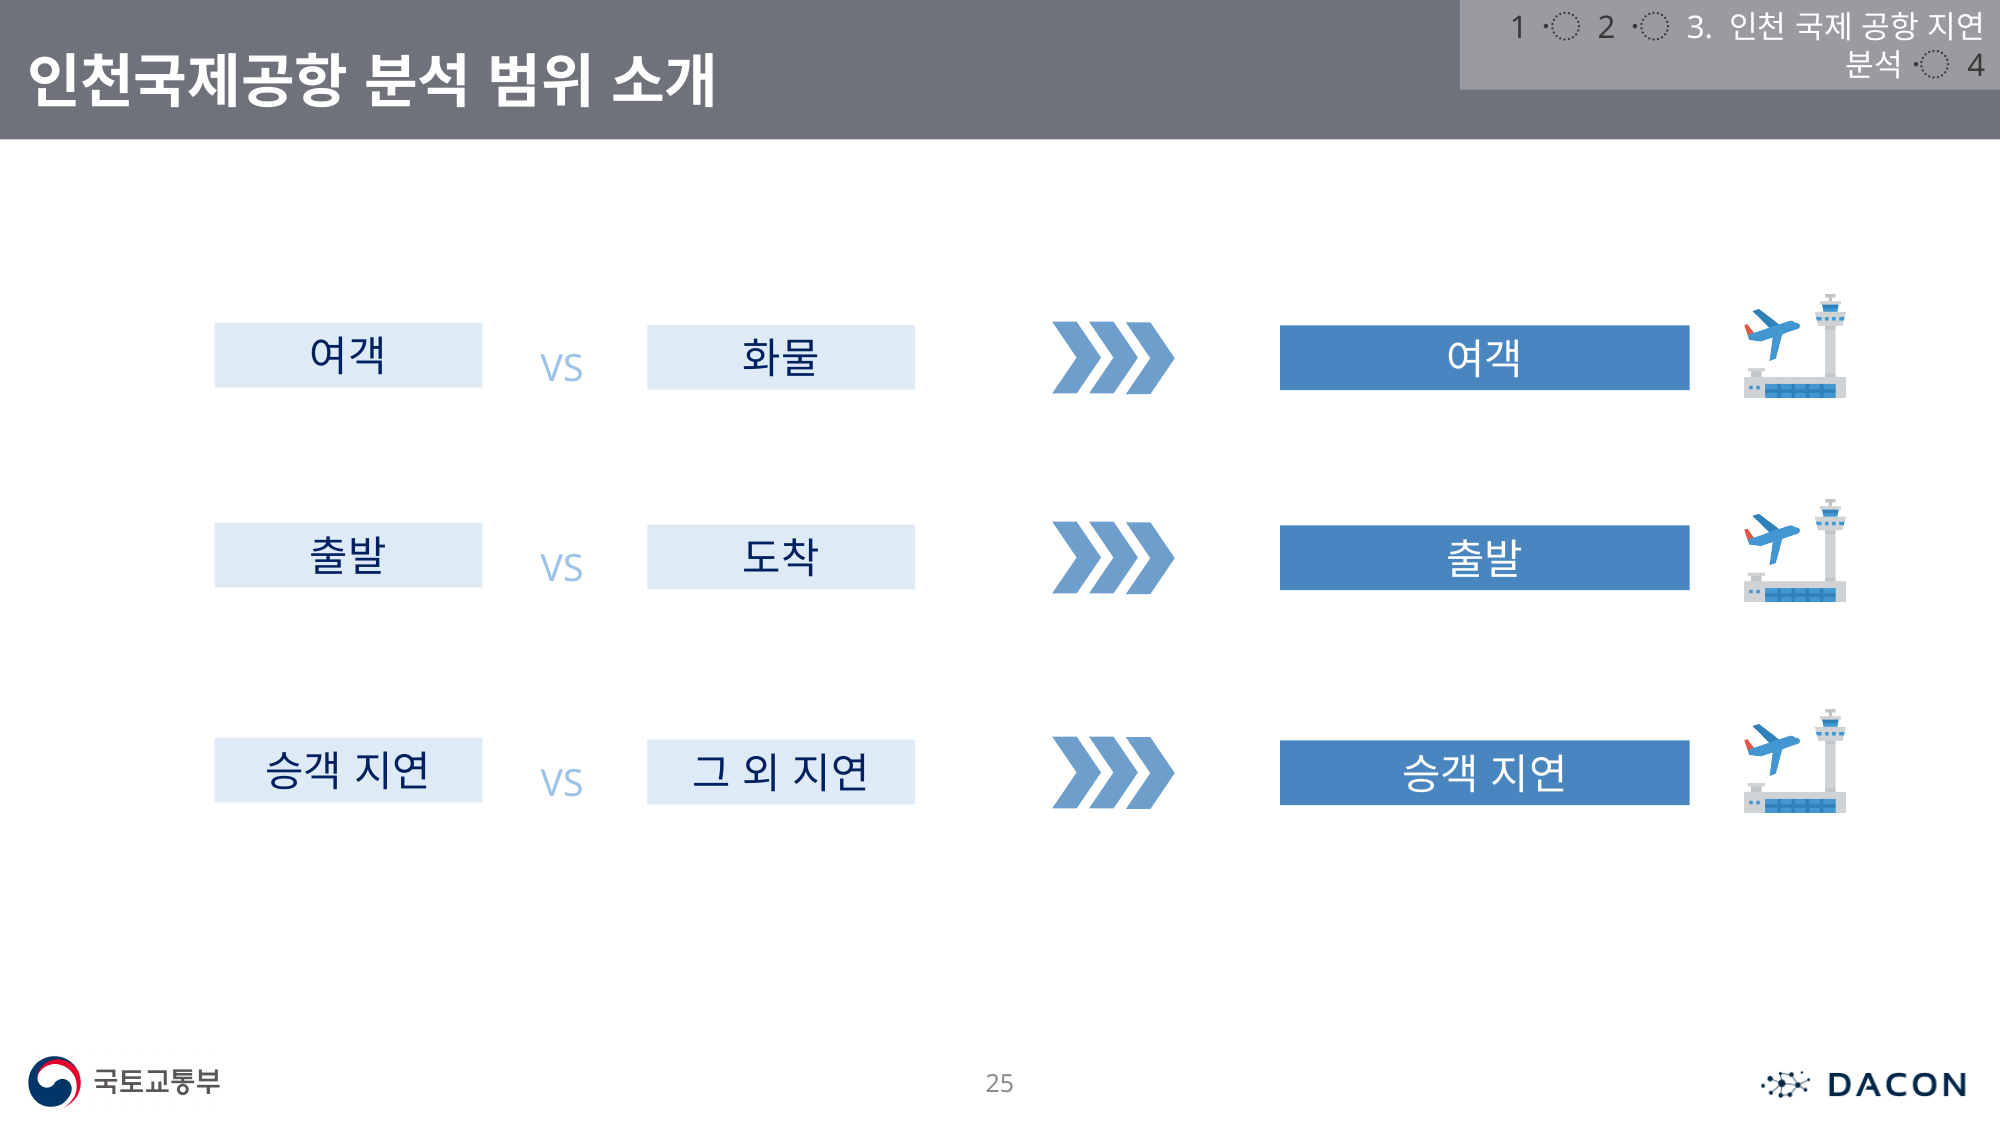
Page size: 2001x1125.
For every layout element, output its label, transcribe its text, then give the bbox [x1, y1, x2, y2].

text_box [1050, 520, 1103, 595]
text_box 여객 [1280, 325, 1690, 391]
picture [1743, 499, 1847, 602]
text_box 출발 [214, 522, 483, 588]
text_box VS [525, 751, 611, 812]
text_box [1050, 320, 1103, 395]
text_box [1087, 735, 1140, 810]
text_box 그 외 지연 [647, 739, 916, 805]
picture [23, 1046, 226, 1121]
text_box 화물 [647, 324, 916, 390]
text_box 도착 [647, 524, 916, 590]
picture [1751, 1052, 1977, 1115]
text_box 승객 지연 [1280, 740, 1690, 806]
text_box [1087, 520, 1140, 595]
text_box [1050, 735, 1103, 810]
text_box [1123, 736, 1176, 811]
picture [1743, 709, 1847, 813]
text_box [1123, 321, 1176, 396]
text_box [1123, 521, 1176, 596]
text_box VS [525, 336, 611, 397]
text_box 1 〮 2 〮 3. 인천 국제 공항 지연 분석 〮 4 [1459, 0, 2000, 90]
text_box 여객 [214, 322, 483, 388]
text_box 인천국제공항 분석 범위 소개 [12, 36, 733, 122]
text_box 승객 지연 [214, 737, 483, 803]
text_box 출발 [1280, 525, 1690, 591]
slide_number 25 [774, 1054, 1225, 1115]
picture [1743, 294, 1847, 398]
text_box VS [525, 536, 611, 597]
text_box [1087, 320, 1140, 395]
